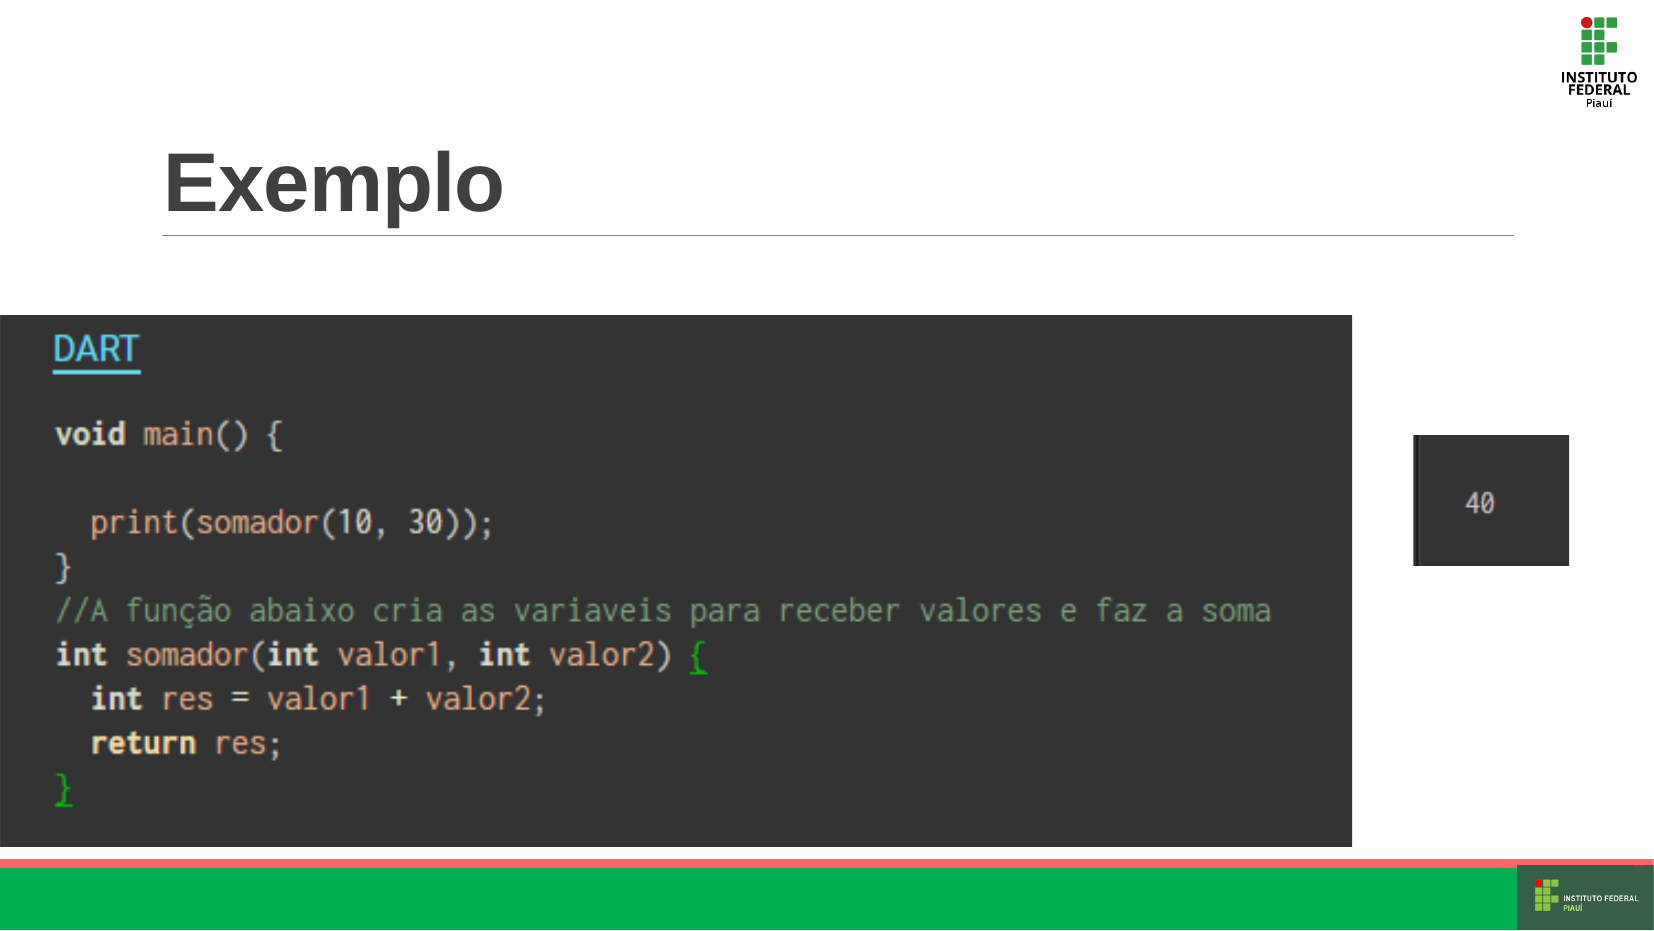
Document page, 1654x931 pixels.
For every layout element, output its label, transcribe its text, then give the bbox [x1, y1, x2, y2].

picture [1412, 434, 1570, 567]
picture [1544, 15, 1654, 109]
picture [0, 315, 1353, 848]
title Exemplo [148, 38, 1513, 236]
picture [1517, 865, 1654, 930]
